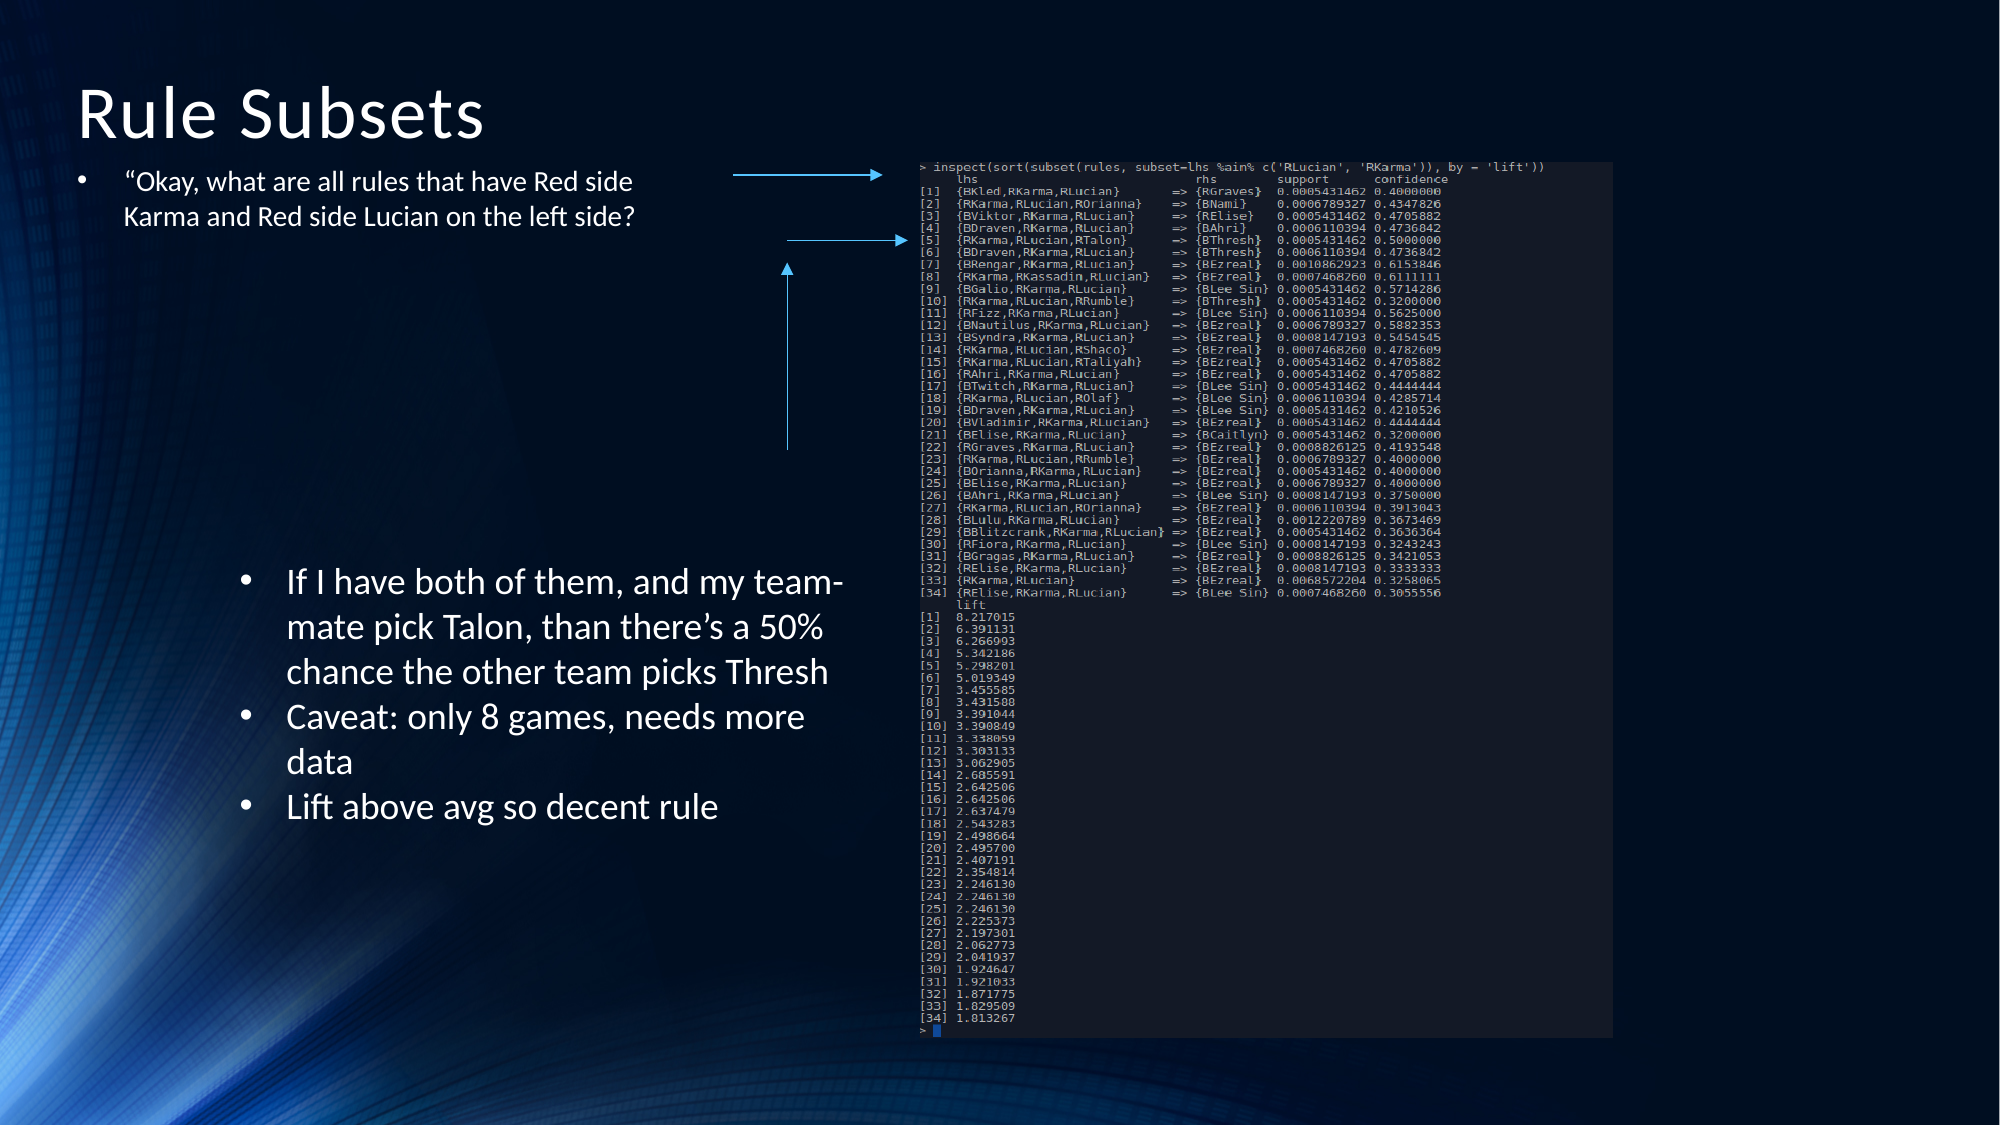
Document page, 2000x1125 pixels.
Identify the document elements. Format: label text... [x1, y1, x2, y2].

picture [0, 0, 2000, 1125]
title Rule Subsets [62, 0, 1563, 163]
text_box If I have both of them, and my team-mate pick Talon, than there’s a 50% chance the other team picks Thresh Caveat: only 8 games, needs more data Lift above avg so decent rule [224, 549, 863, 880]
text_box “Okay, what are all rules that have Red side Karma and Red side Lucian on the left side? [62, 154, 727, 240]
